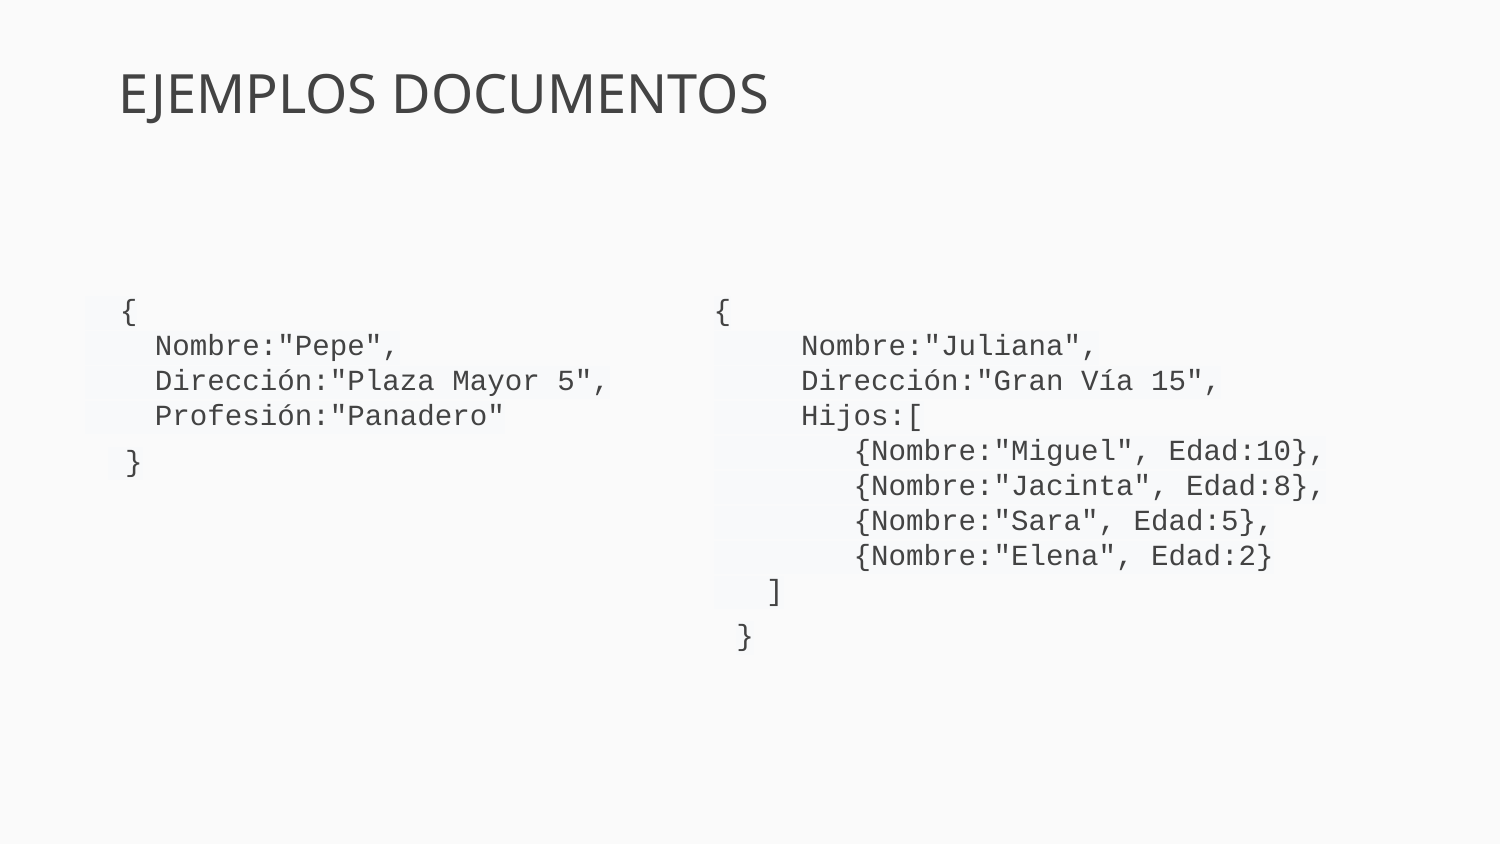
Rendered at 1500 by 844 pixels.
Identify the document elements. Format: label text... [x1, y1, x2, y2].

text_box { Nombre:"Juliana", Dirección:"Gran Vía 15", Hijos:[ {Nombre:"Miguel", Edad:10}, {Nombre:"Jacinta", Edad:8}, {Nombre:"Sara", Edad:5}, {Nombre:"Elena", Edad:2} ] } [698, 276, 1428, 769]
text_box { Nombre:"Pepe", Dirección:"Plaza Mayor 5", Profesión:"Panadero" } [69, 276, 662, 769]
title EJEMPLOS DOCUMENTOS [103, 55, 1397, 133]
